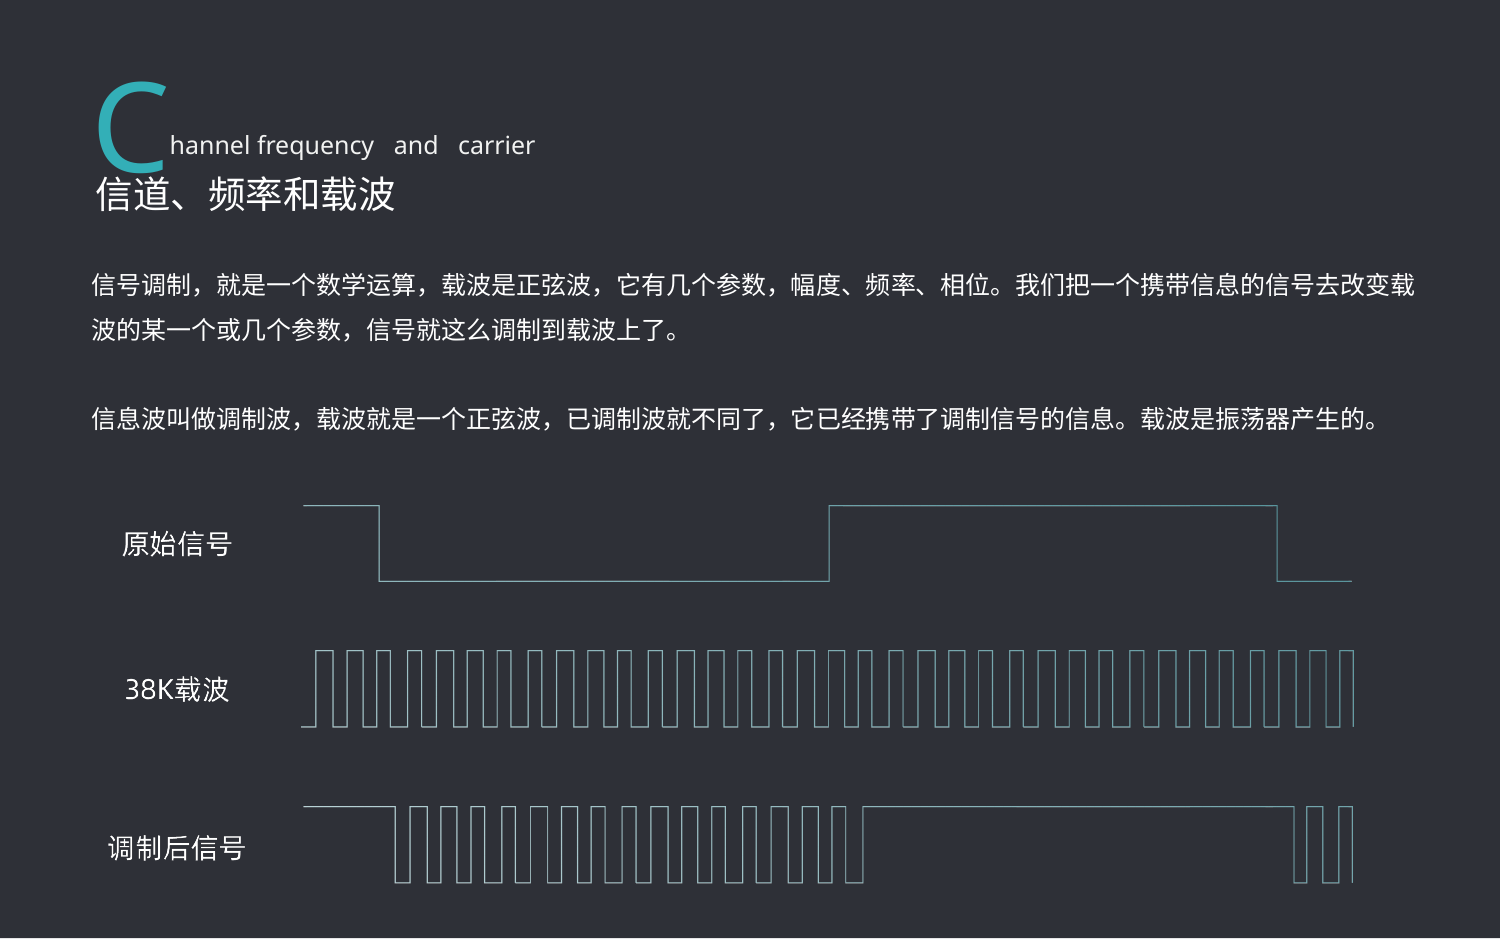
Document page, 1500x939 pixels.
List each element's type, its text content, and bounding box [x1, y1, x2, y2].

picture [0, 621, 1484, 753]
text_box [77, 40, 915, 224]
picture [0, 781, 1484, 902]
text_box 信号调制，就是一个数学运算，载波是正弦波，它有几个参数，幅度、频率、相位。我们把一个携带信息的信号去改变载波的某一个或几个参数，信号就这么调制到载波上了。 信息波叫做调制波，载波就是一个正弦波，已调制波就不同了，它已经携带了调制信号的信息。载波是振荡器产生的。 [77, 247, 1452, 442]
picture [0, 486, 1484, 610]
